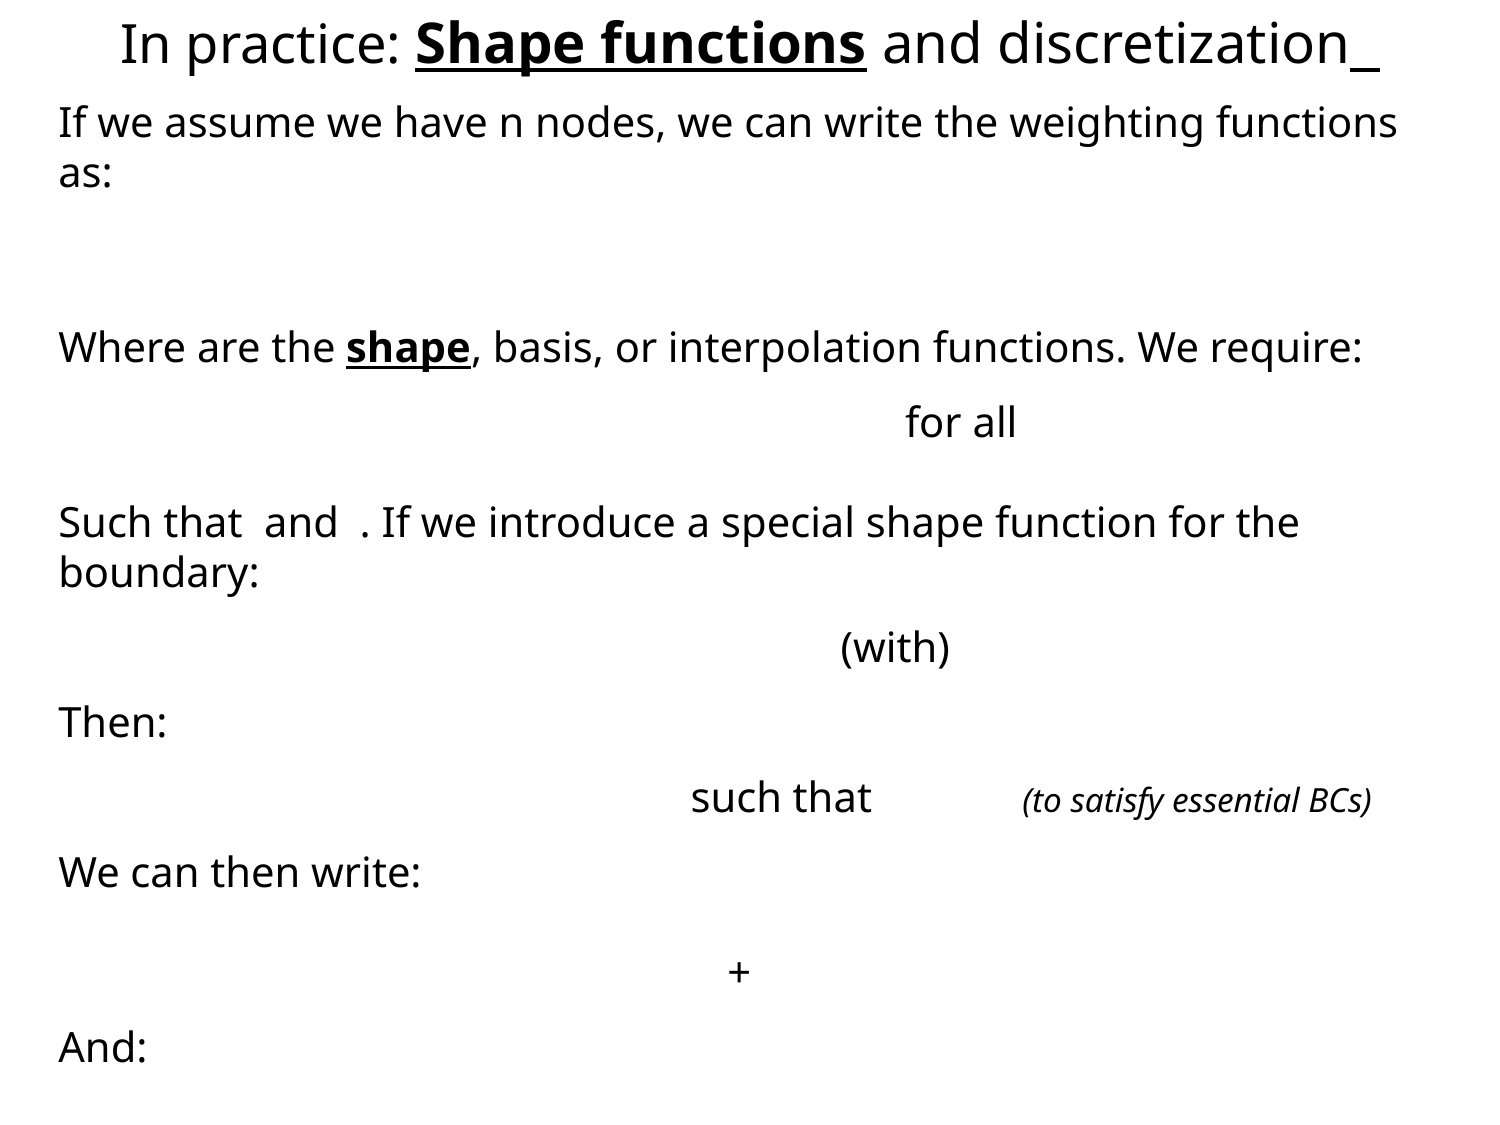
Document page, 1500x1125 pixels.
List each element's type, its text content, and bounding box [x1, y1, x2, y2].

text_box In practice: Shape functions and discretization [0, 0, 1500, 83]
